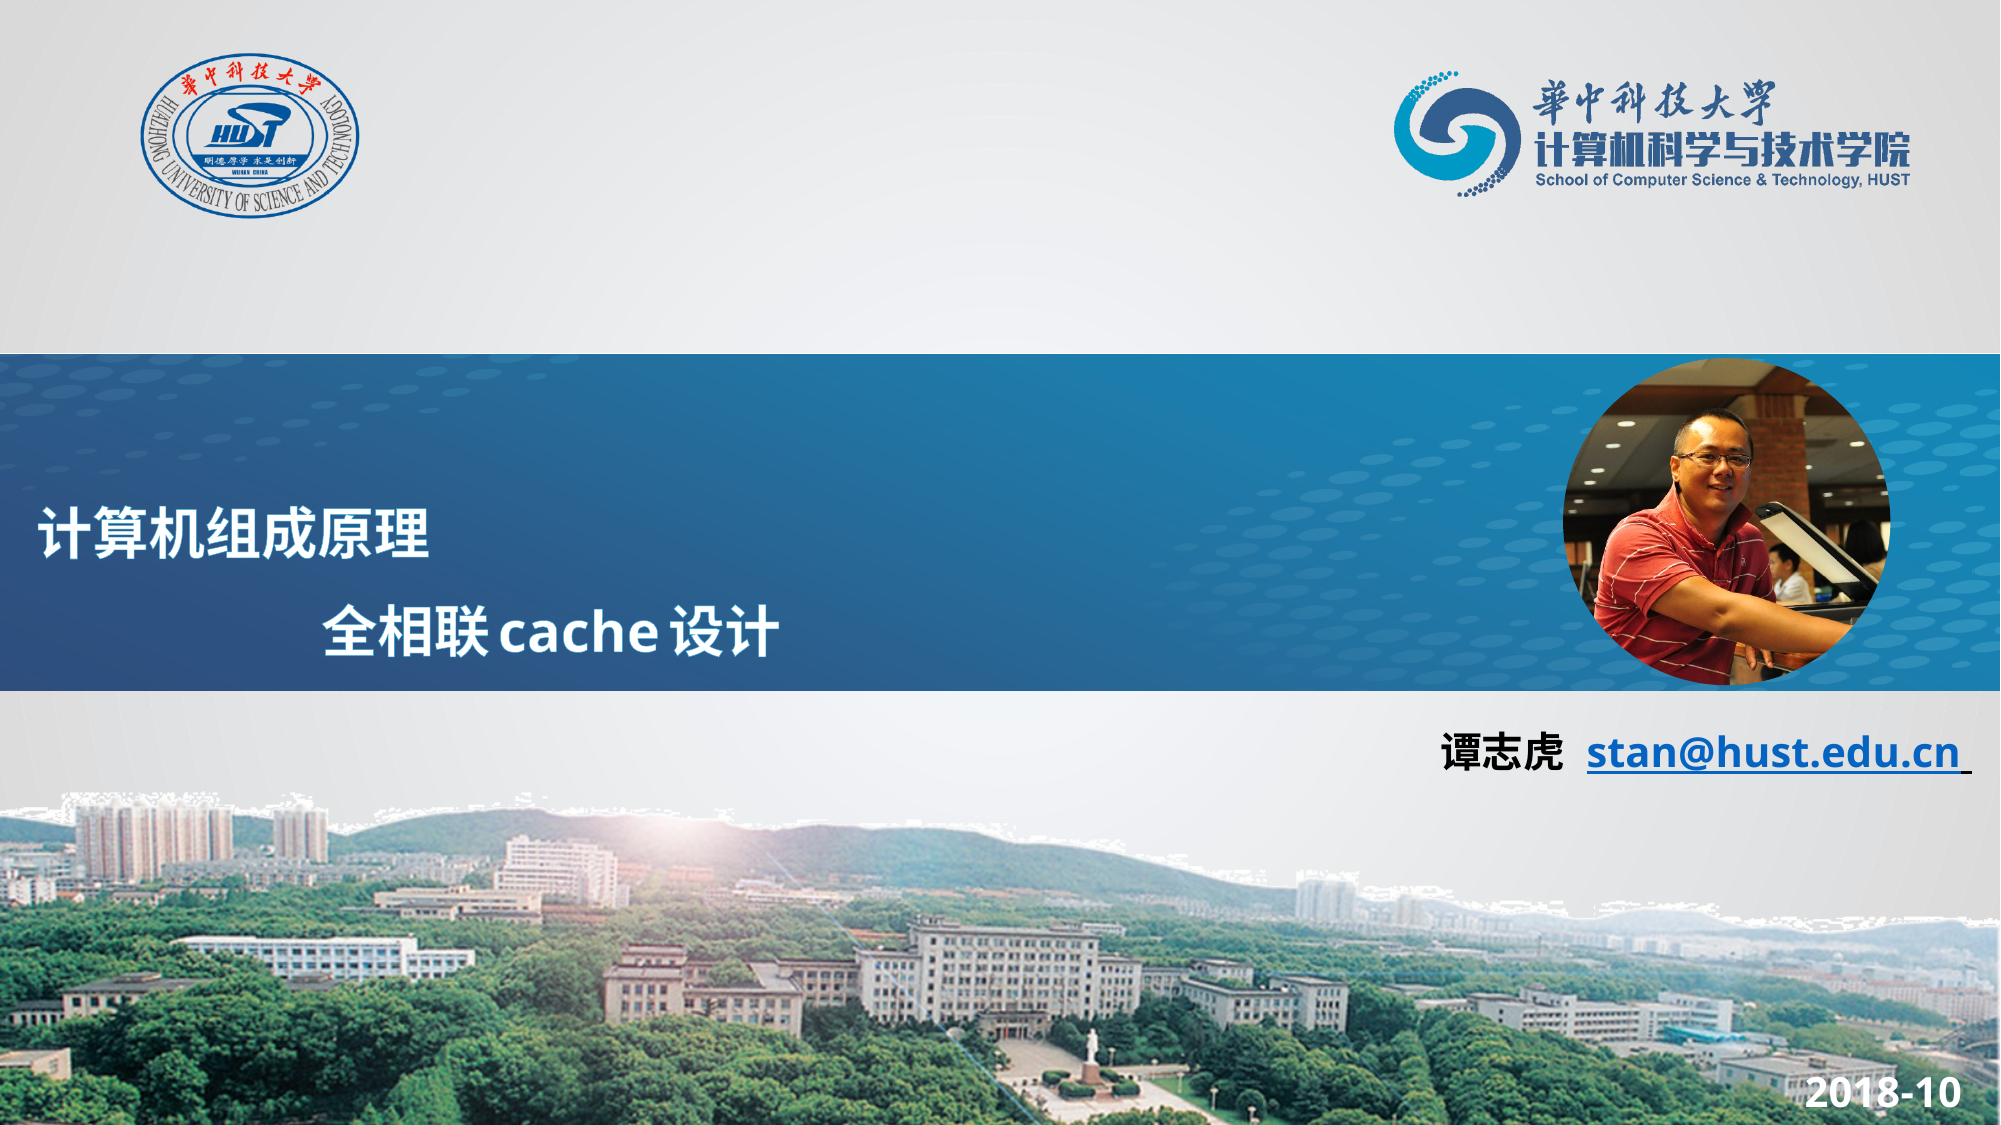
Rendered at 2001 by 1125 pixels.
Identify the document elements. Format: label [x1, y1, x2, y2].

picture [127, 38, 373, 231]
picture [1394, 71, 1910, 197]
picture [1394, 71, 1447, 119]
picture [0, 309, 2000, 1125]
